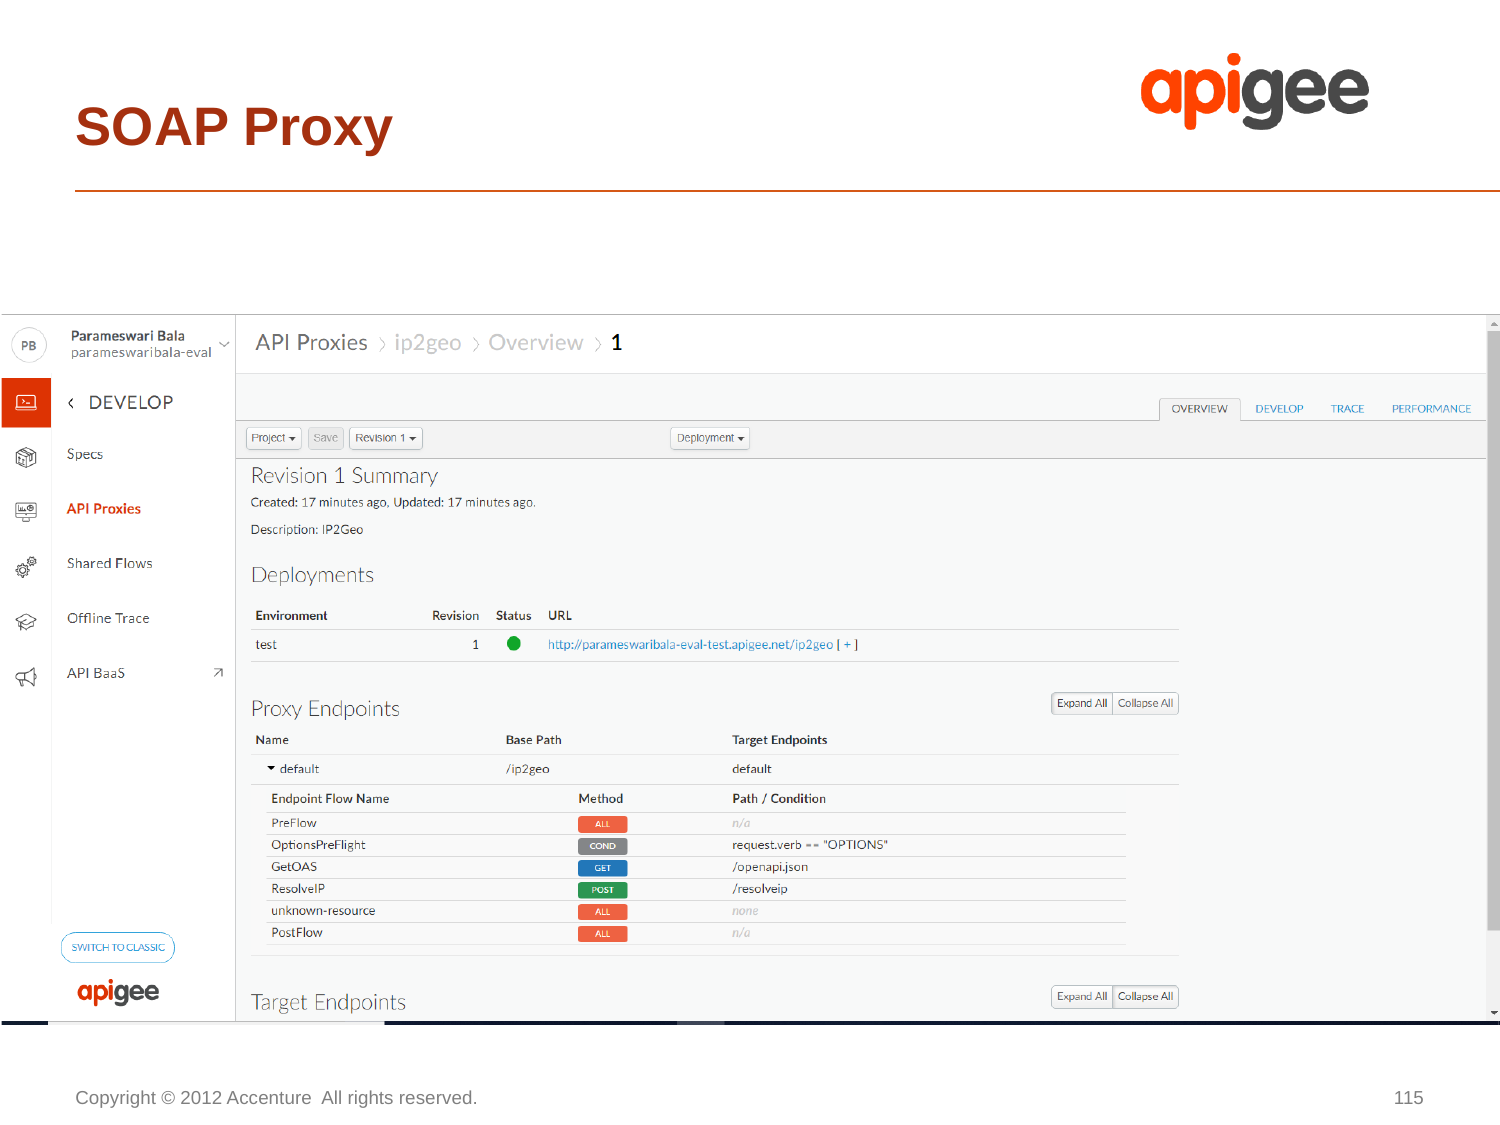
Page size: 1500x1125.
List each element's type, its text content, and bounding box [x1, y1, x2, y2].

picture [1, 312, 1500, 1026]
title SOAP Proxy [75, 27, 1422, 157]
